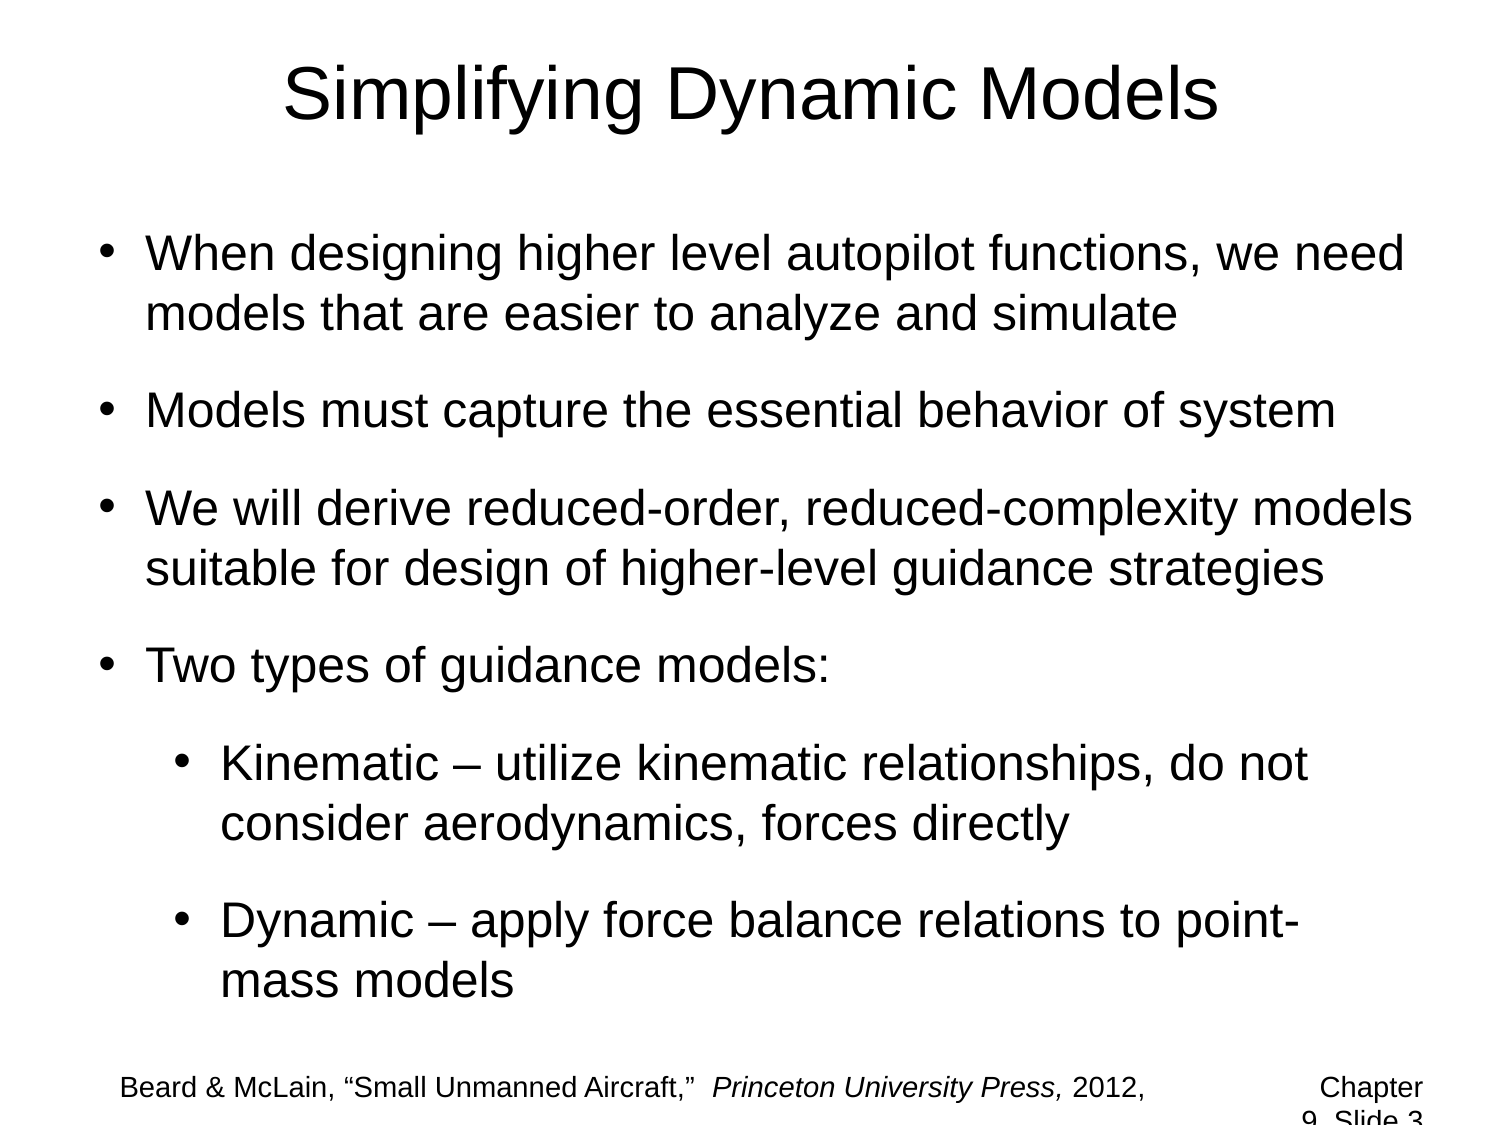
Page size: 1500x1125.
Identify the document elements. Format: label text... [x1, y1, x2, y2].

text_box When designing higher level autopilot functions, we need models that are easier to analyze and simulate Models must capture the essential behavior of system We will derive reduced-order, reduced-complexity models suitable for design of higher-level guidance strategies Two types of guidance models: Kinematic – utilize kinematic relationships, do not consider aerodynamics, forces directly Dynamic – apply force balance relations to point-mass models [83, 212, 1433, 1125]
title Simplifying Dynamic Models [76, 30, 1427, 150]
